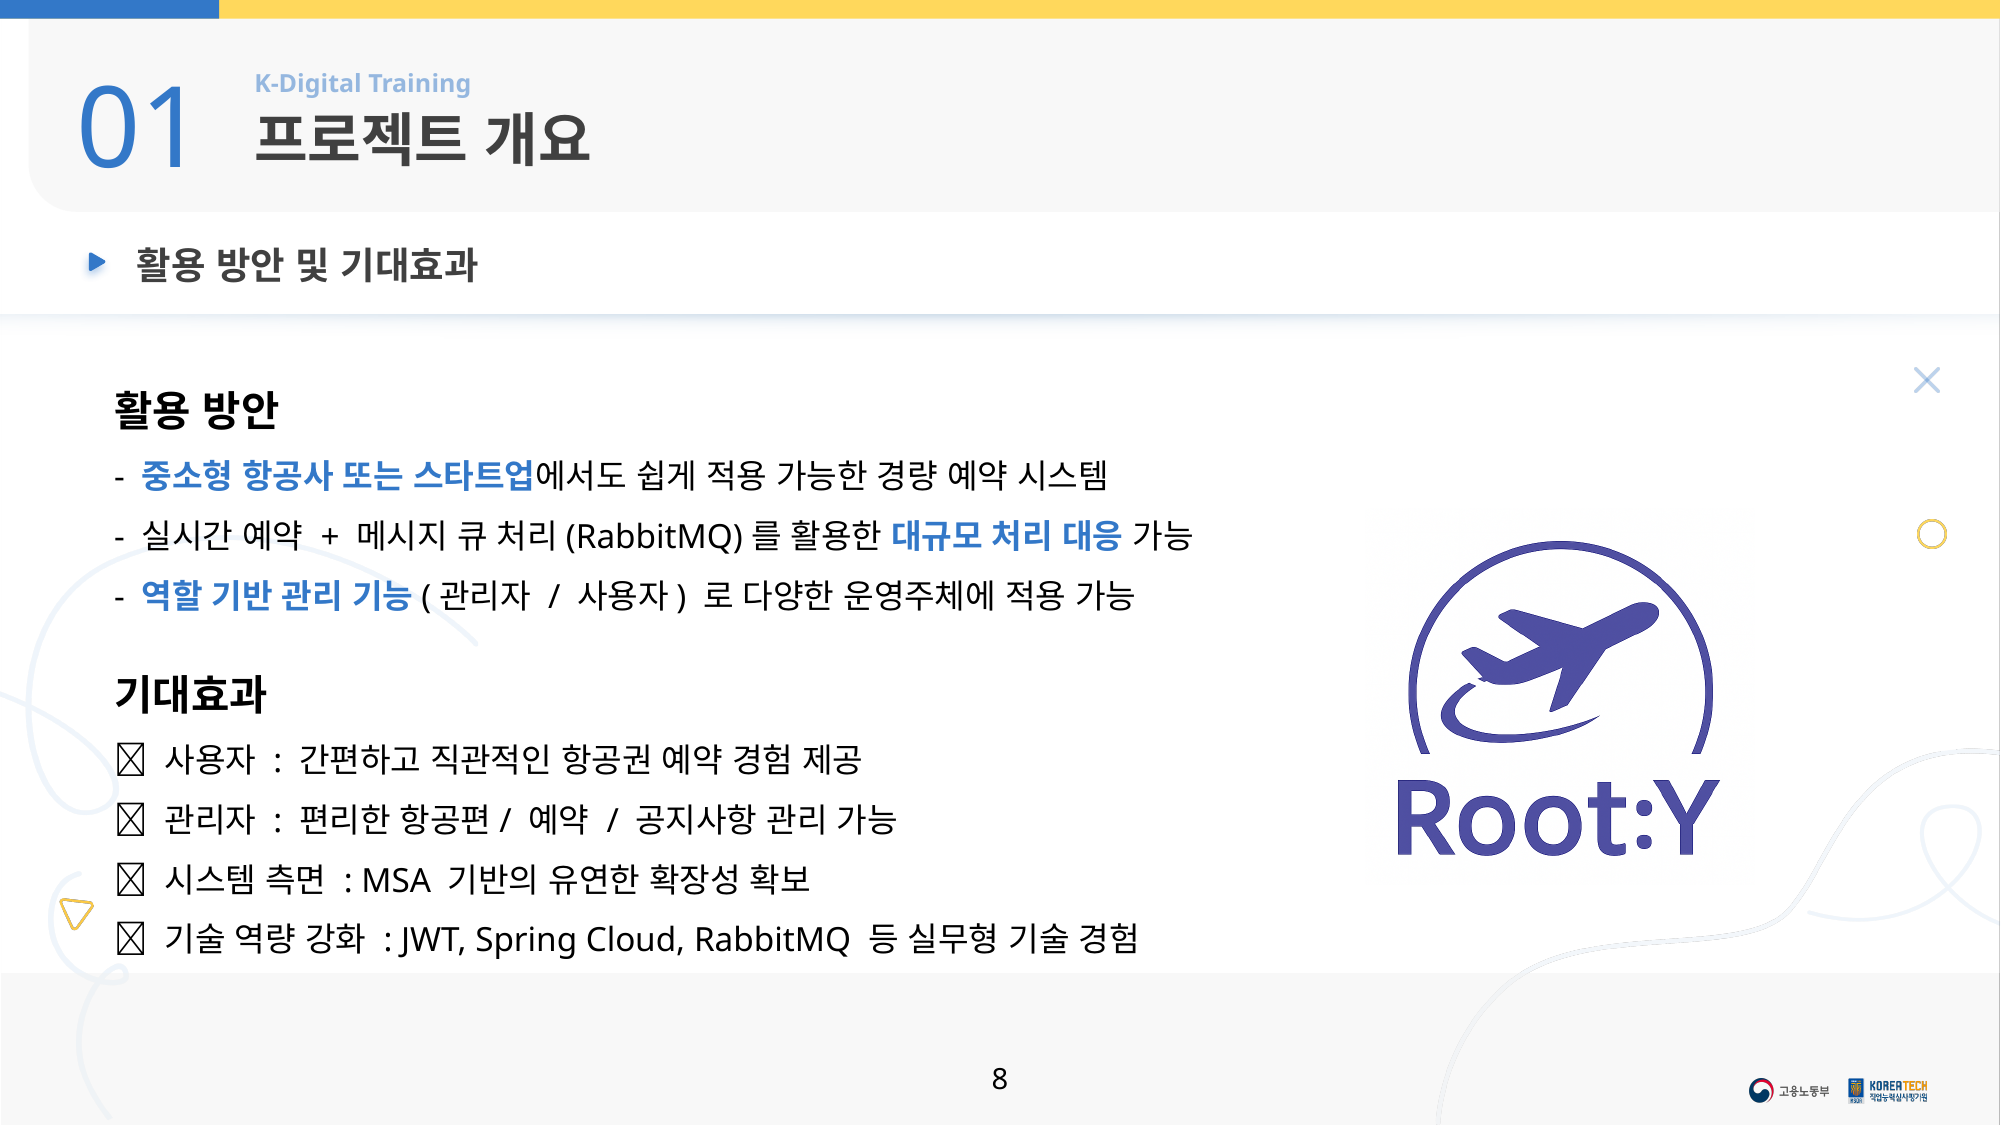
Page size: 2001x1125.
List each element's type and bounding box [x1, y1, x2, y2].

text_box [61, 54, 1514, 191]
text_box [1749, 1078, 1927, 1104]
text_box [88, 234, 1816, 296]
picture [0, 0, 2001, 1125]
